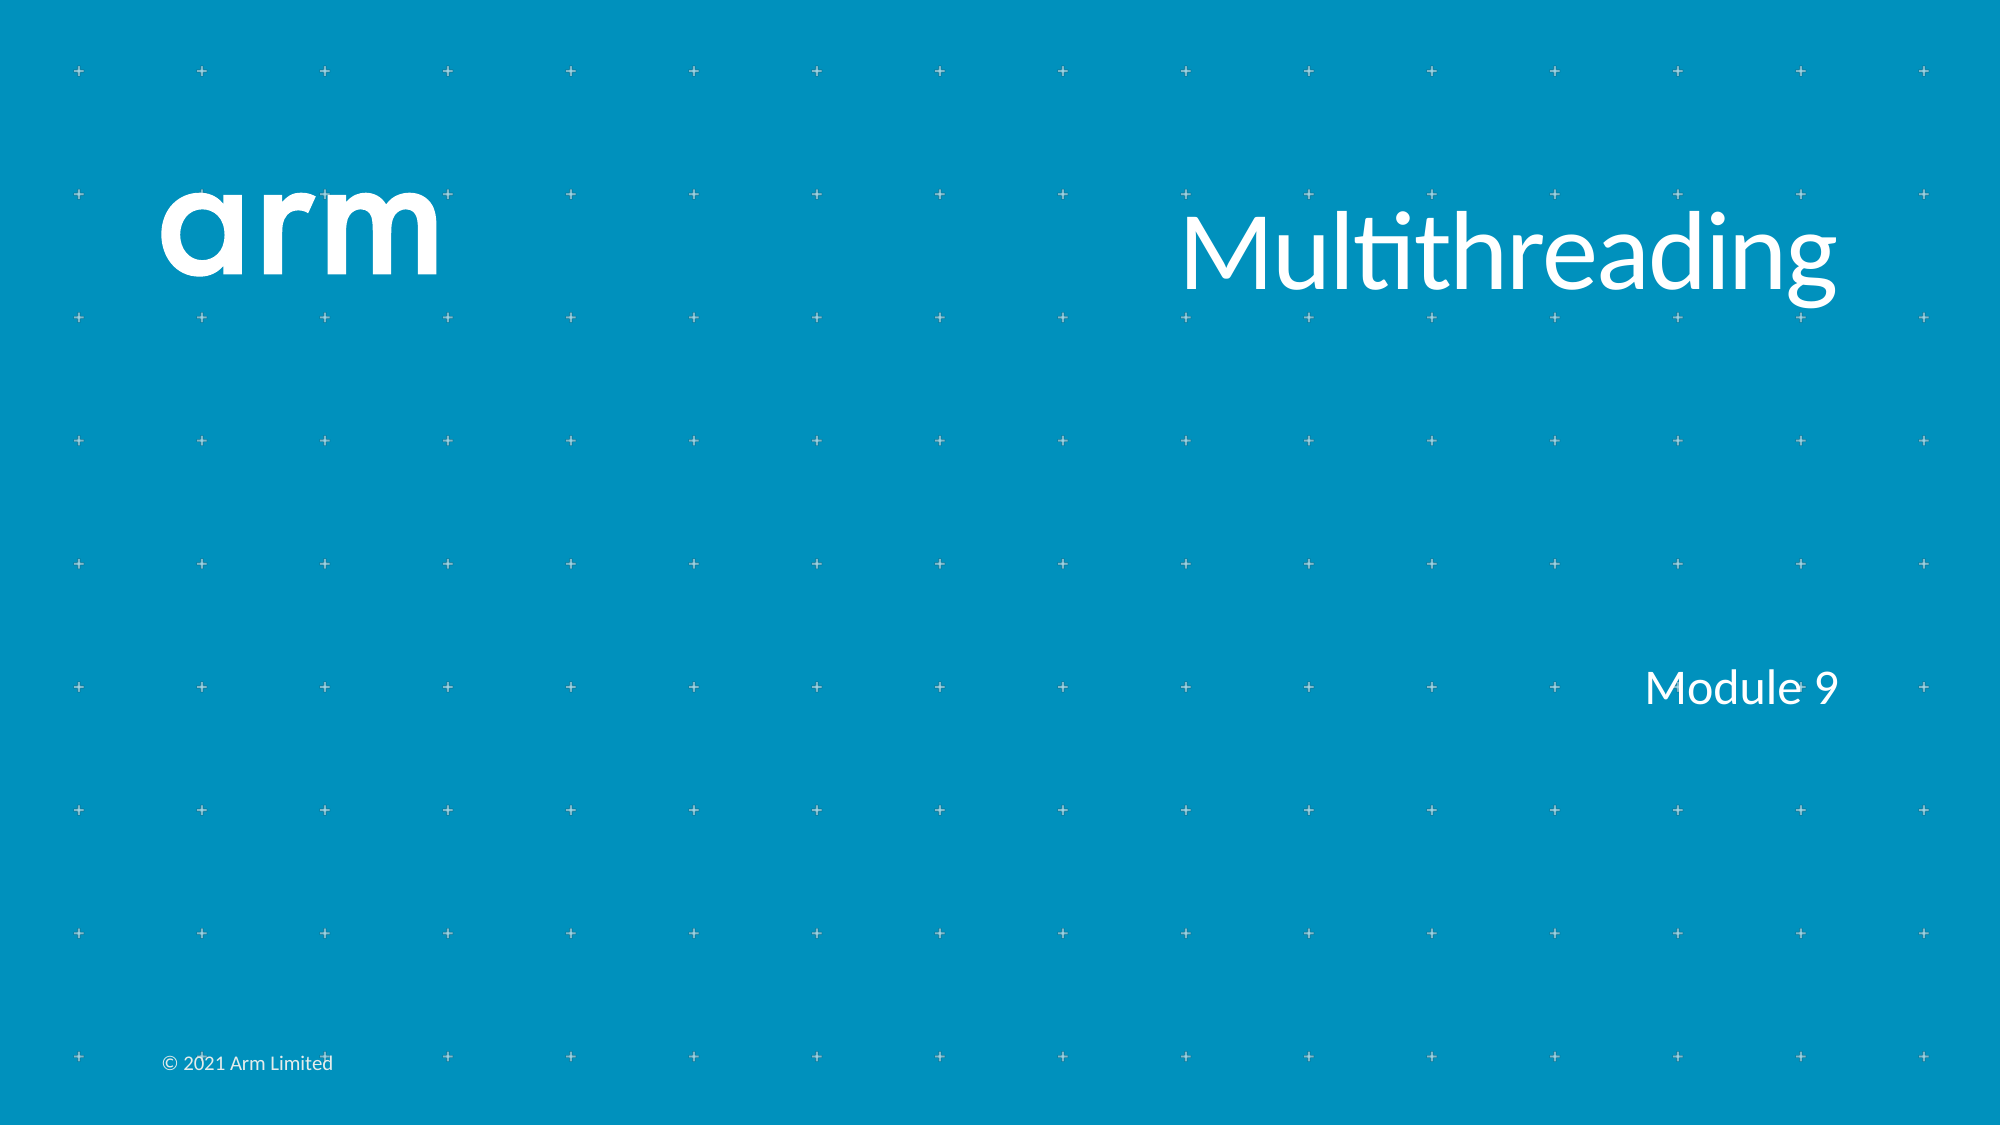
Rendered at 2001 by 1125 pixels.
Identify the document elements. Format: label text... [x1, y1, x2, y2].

title Multithreading [822, 198, 1839, 621]
subtitle Module 9 [822, 651, 1839, 768]
